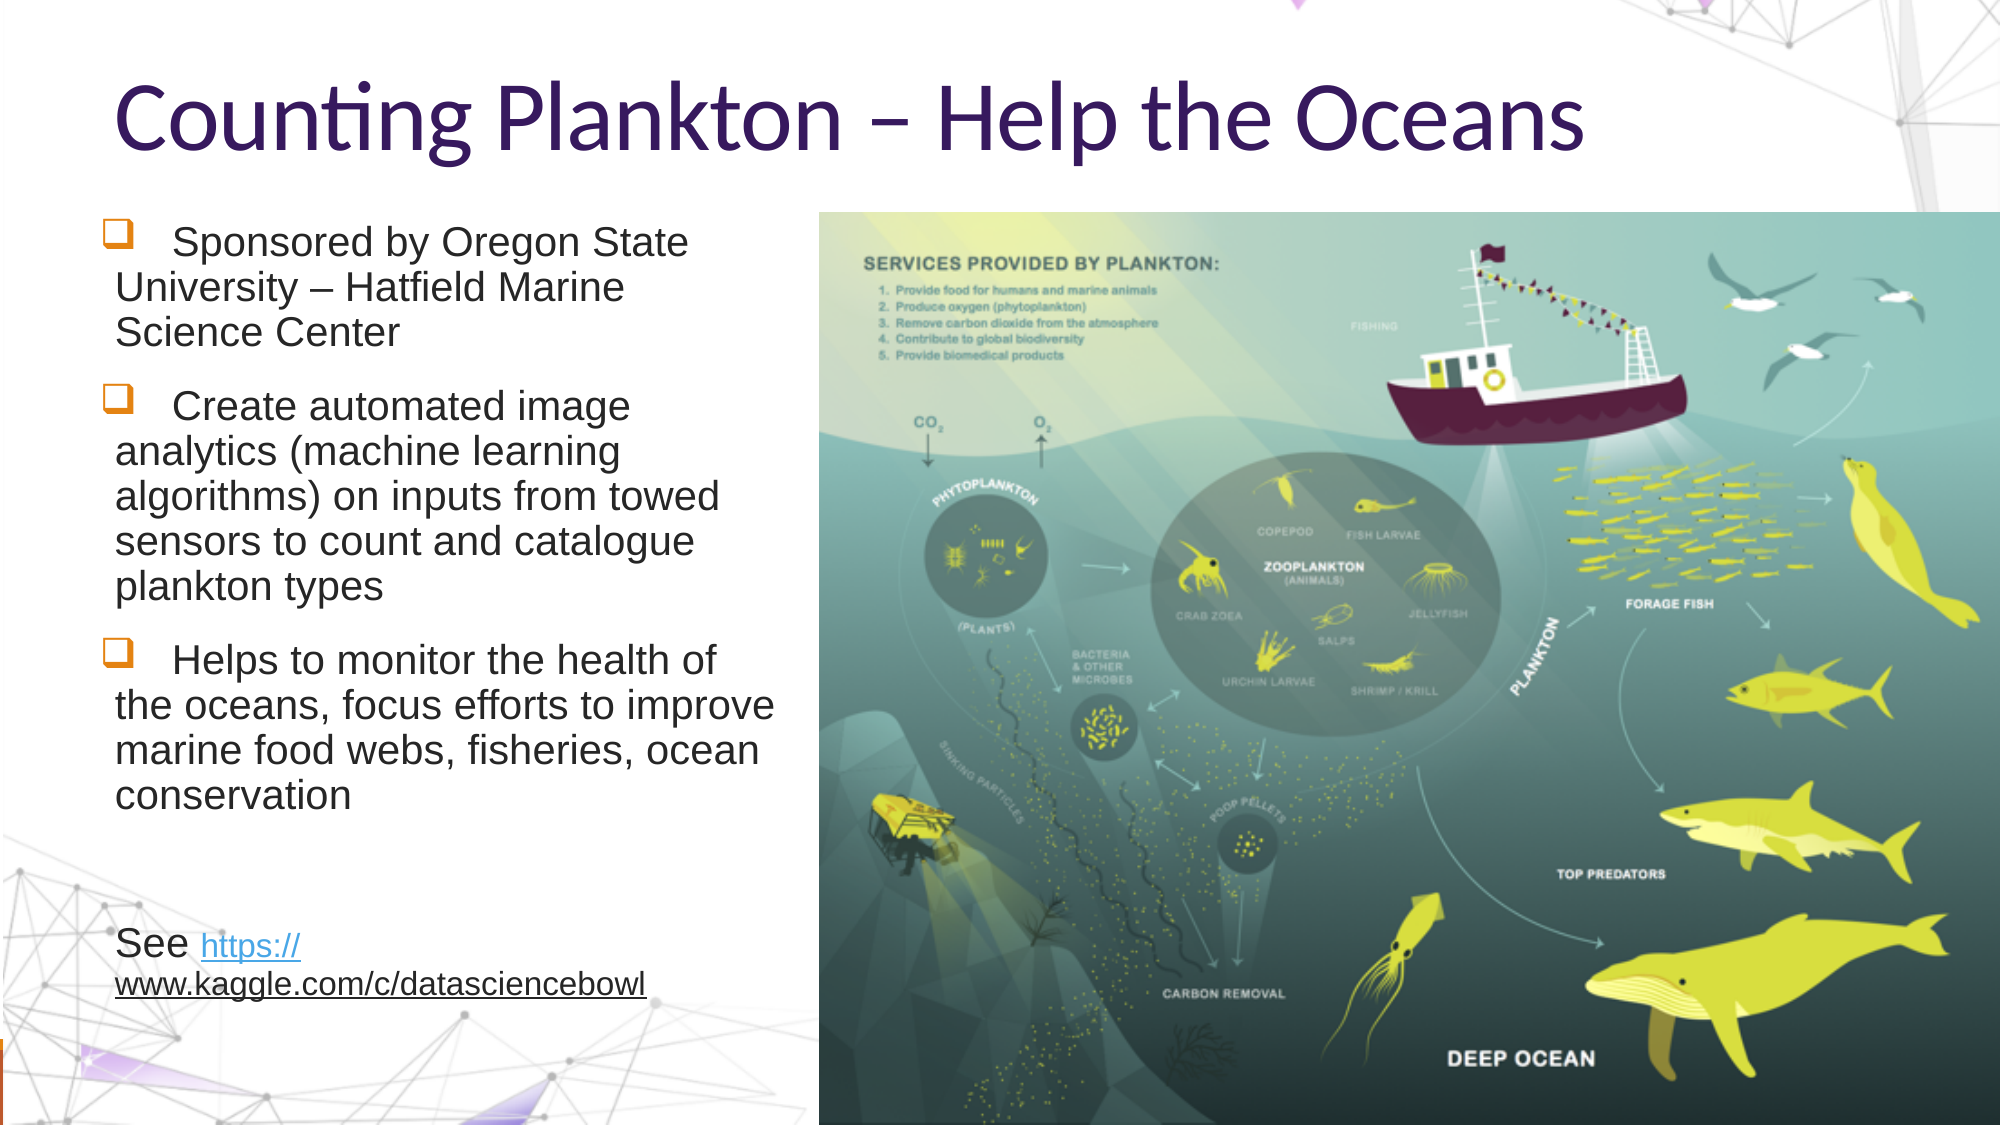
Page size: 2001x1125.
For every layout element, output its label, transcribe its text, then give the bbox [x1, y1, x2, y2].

picture [3, 0, 2000, 1125]
list Sponsored by Oregon State University – Hatfield Marine Science Center Create automated image analytics (machine learning algorithms) on inputs from towed sensors to count and catalogue plankton types Helps to monitor the health of the oceans, focus efforts to improve marine food webs, fisheries, ocean conservation See https://www.kaggle.com/c/datasciencebowl [99, 212, 782, 1030]
title Counting Plankton – Help the Oceans [99, 41, 1917, 179]
